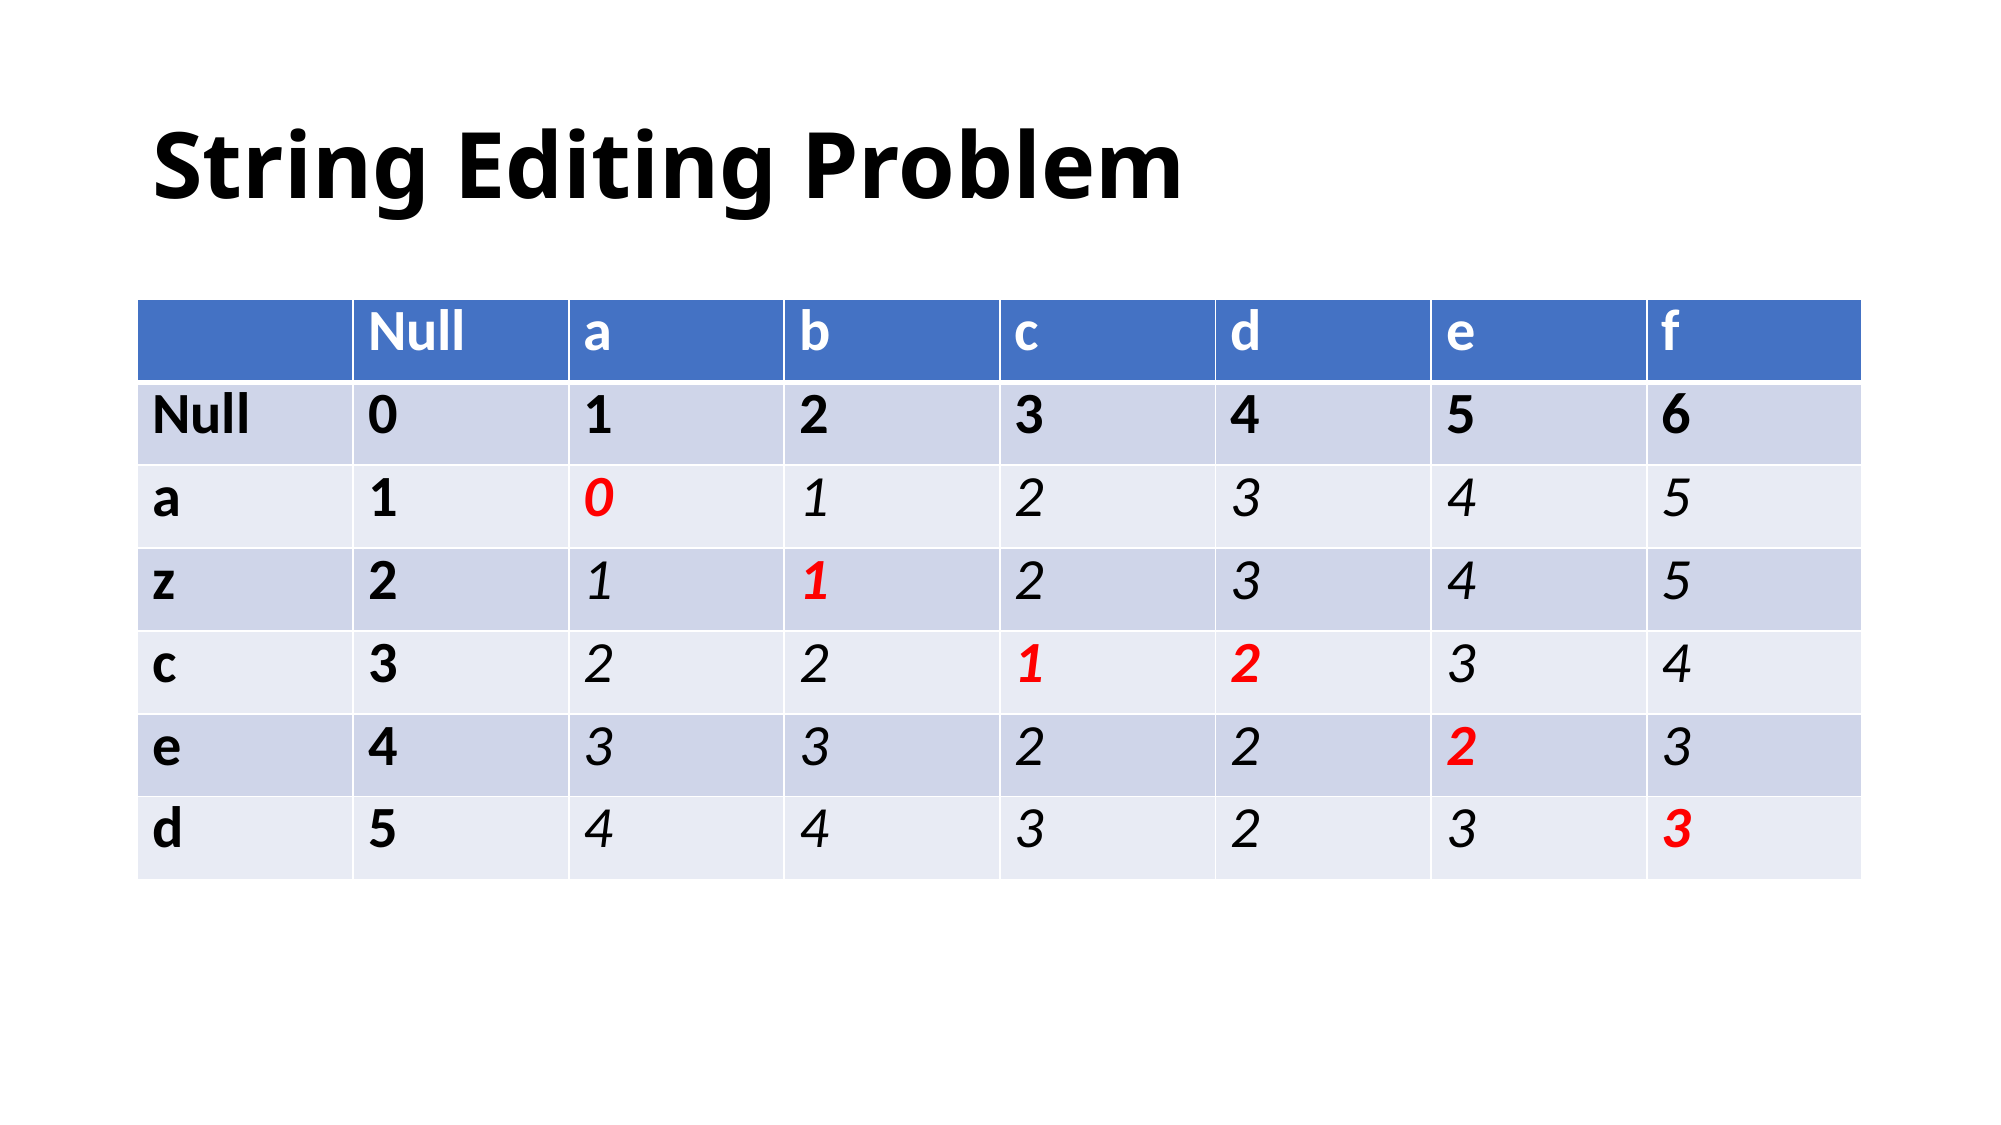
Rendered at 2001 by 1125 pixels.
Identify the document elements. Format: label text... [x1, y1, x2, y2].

table_cell 1 [570, 549, 783, 630]
table_cell 2 [1216, 632, 1430, 713]
table_cell 4 [354, 715, 568, 796]
table_cell 4 [785, 797, 999, 879]
table_header a [570, 300, 783, 380]
table_cell 2 [570, 632, 783, 713]
table_cell 3 [1216, 466, 1430, 547]
table_cell 2 [1432, 715, 1646, 796]
table_cell 3 [1648, 797, 1861, 879]
table_cell 5 [1432, 385, 1646, 464]
table_header c [1001, 300, 1215, 380]
table_cell 3 [1216, 549, 1430, 630]
table_cell 2 [1001, 466, 1215, 547]
table_cell 4 [1216, 385, 1430, 464]
table_header e [1432, 300, 1646, 380]
table_cell z [138, 549, 352, 630]
table_cell d [138, 797, 352, 879]
table_cell 3 [1001, 385, 1215, 464]
table_cell 3 [1648, 715, 1861, 796]
table_cell 3 [570, 715, 783, 796]
table_cell 1 [785, 549, 999, 630]
table_cell 4 [1432, 549, 1646, 630]
table_header [138, 300, 352, 380]
table_cell c [138, 632, 352, 713]
table_header f [1648, 300, 1861, 380]
table_cell 3 [785, 715, 999, 796]
table_cell 4 [1648, 632, 1861, 713]
table_cell a [138, 466, 352, 547]
table_header d [1216, 300, 1430, 380]
table_cell 2 [785, 632, 999, 713]
table_cell 3 [1001, 797, 1215, 879]
table_cell 5 [1648, 549, 1861, 630]
table_cell 0 [354, 385, 568, 464]
table_cell 4 [1432, 466, 1646, 547]
title String Editing Problem [137, 59, 1863, 278]
table_cell 2 [1216, 715, 1430, 796]
table_cell 1 [1001, 632, 1215, 713]
table_cell 2 [1216, 797, 1430, 879]
table_cell 2 [354, 549, 568, 630]
table_cell 2 [785, 385, 999, 464]
table_cell 4 [570, 797, 783, 879]
table_cell 5 [1648, 466, 1861, 547]
table_cell 3 [354, 632, 568, 713]
table_cell 1 [570, 385, 783, 464]
table_cell 3 [1432, 632, 1646, 713]
table_header Null [354, 300, 568, 380]
table_cell e [138, 715, 352, 796]
table_cell 1 [785, 466, 999, 547]
table_cell 2 [1001, 715, 1215, 796]
table_cell 5 [354, 797, 568, 879]
table_cell 3 [1432, 797, 1646, 879]
table_header b [785, 300, 999, 380]
table_cell 6 [1648, 385, 1861, 464]
table_cell Null [138, 385, 352, 464]
table_cell 1 [354, 466, 568, 547]
table_cell 0 [570, 466, 783, 547]
table_cell 2 [1001, 549, 1215, 630]
